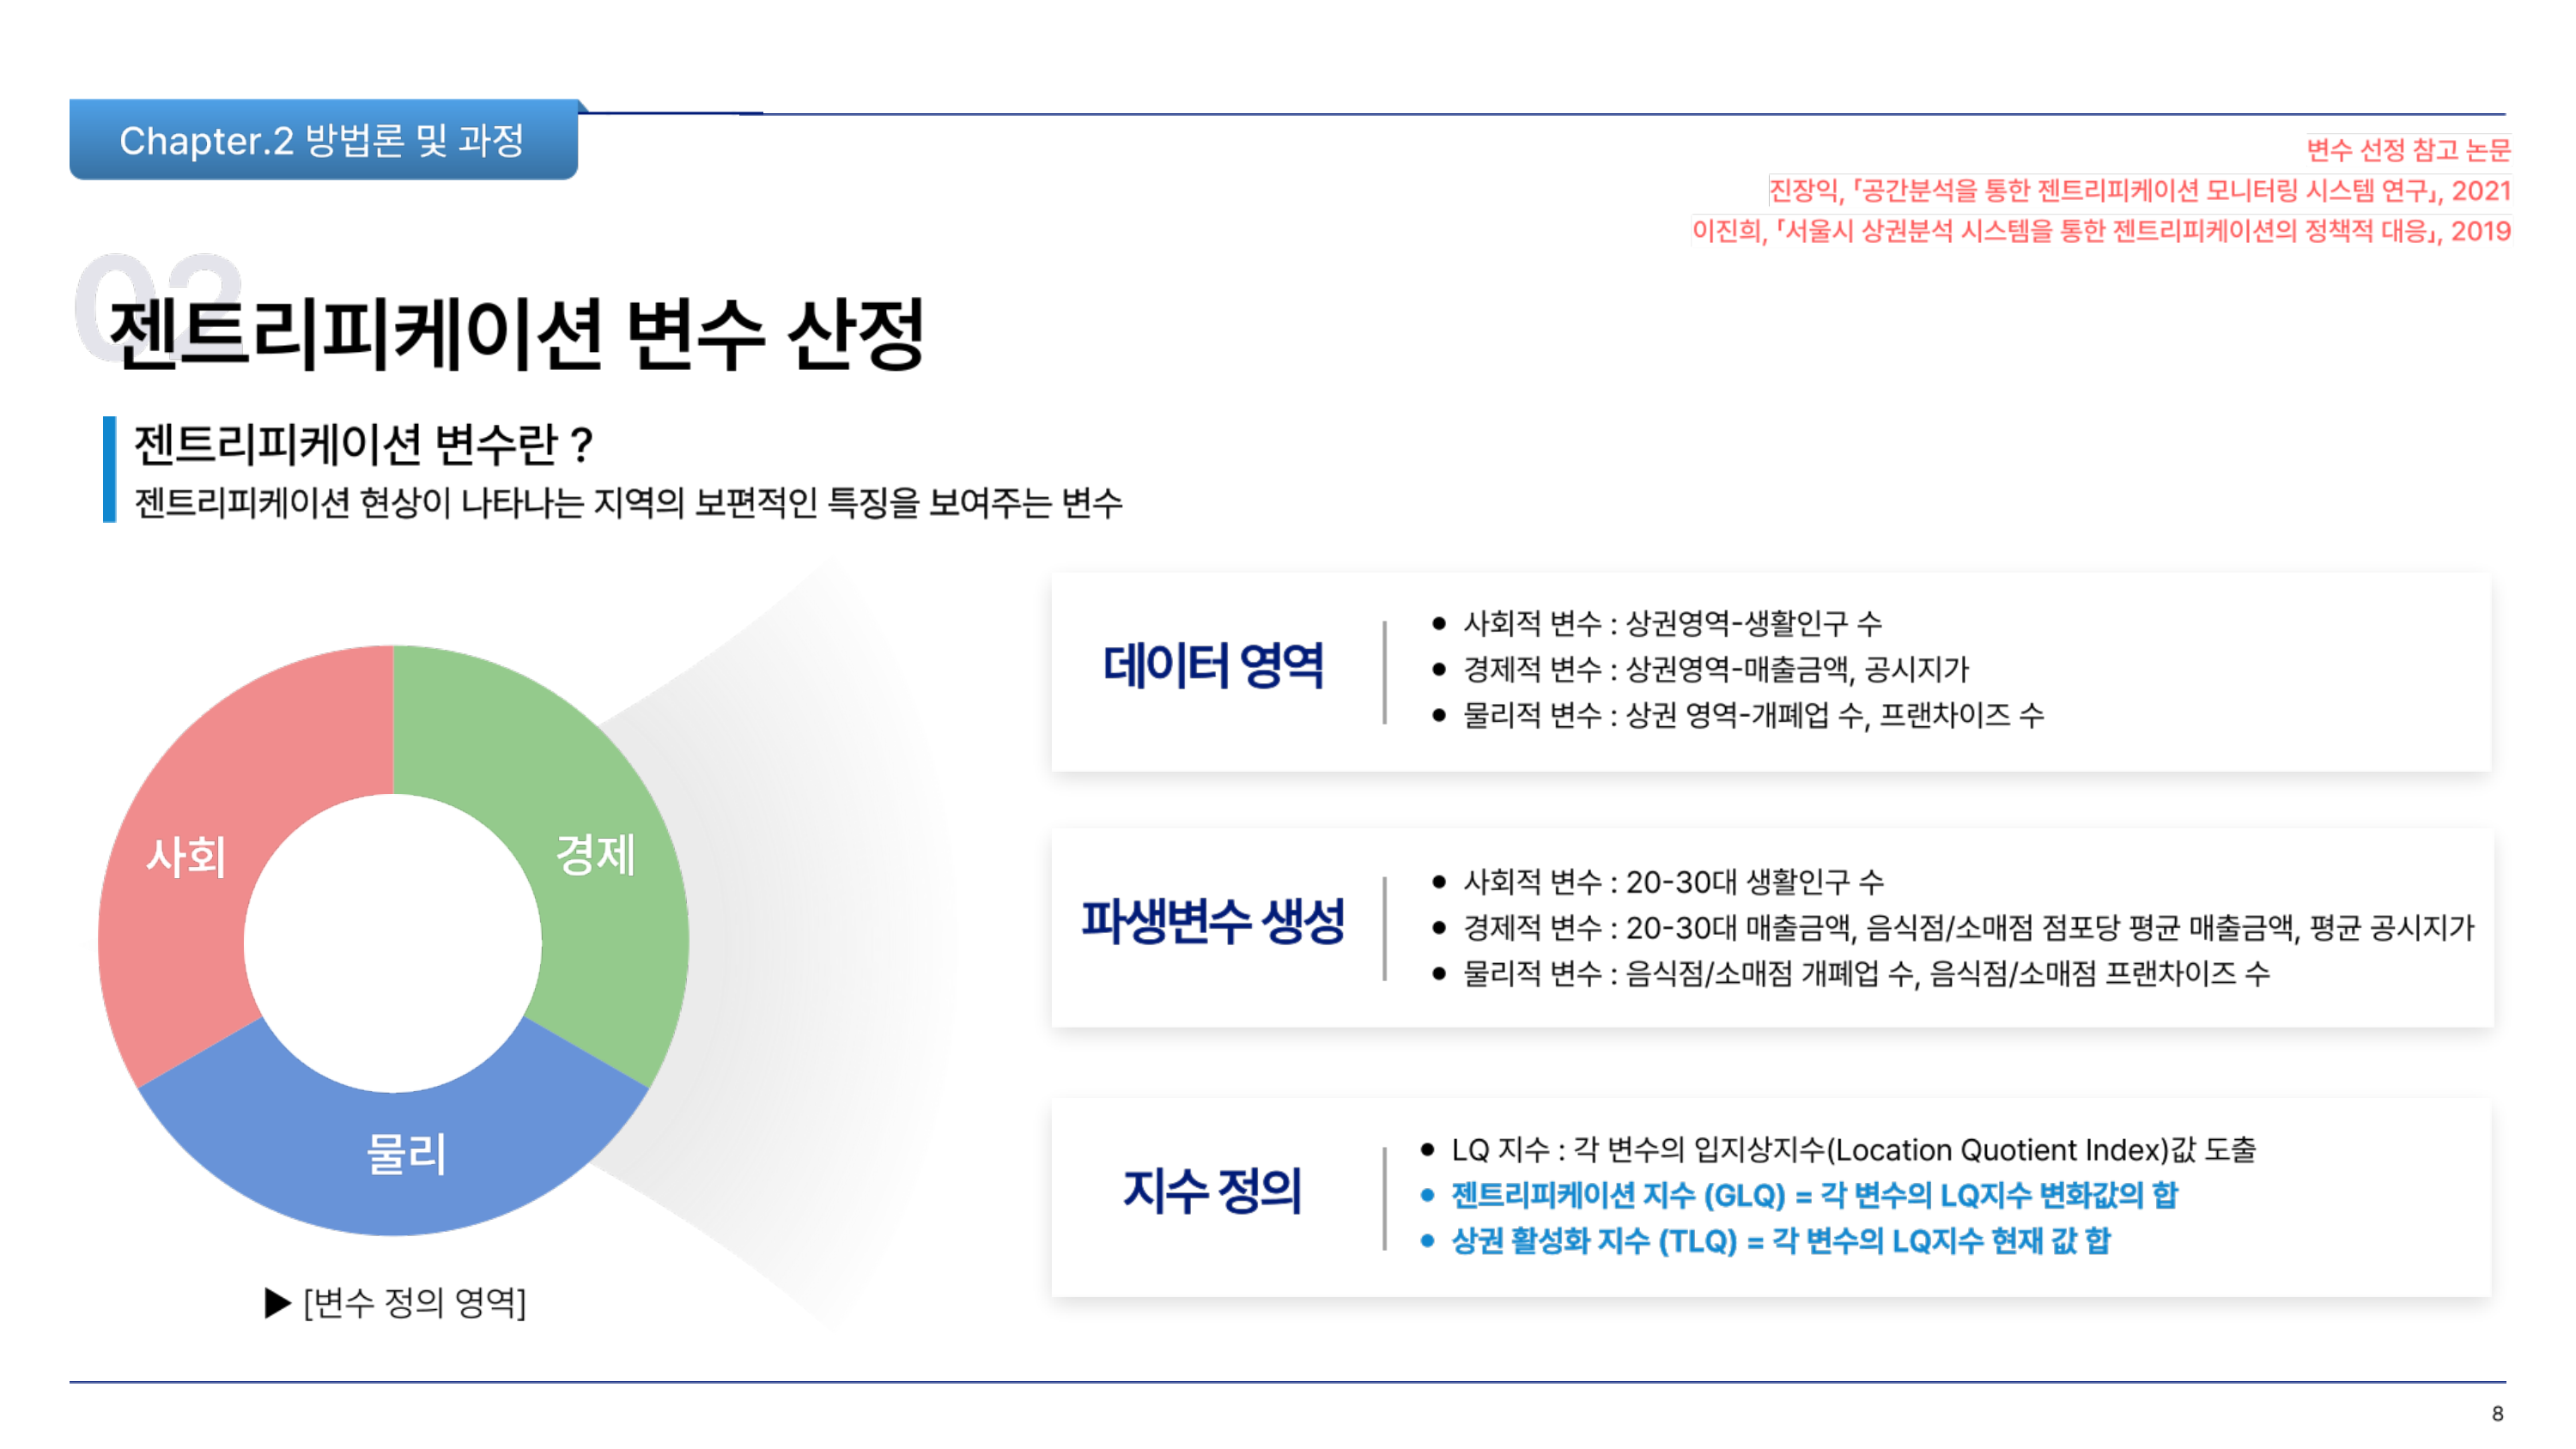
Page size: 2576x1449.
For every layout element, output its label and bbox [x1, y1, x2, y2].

text_box [1052, 828, 2505, 1028]
picture [1667, 122, 2549, 275]
text_box [607, 99, 763, 180]
picture [6, 100, 1002, 500]
text_box [1052, 572, 2492, 772]
picture [76, 481, 2576, 1449]
picture [0, 605, 719, 1361]
text_box [243, 794, 544, 1094]
text_box [0, 500, 1083, 1389]
text_box [103, 414, 2525, 530]
text_box [767, 112, 2506, 116]
text_box [1052, 1098, 2492, 1297]
picture [963, 1117, 2291, 1290]
